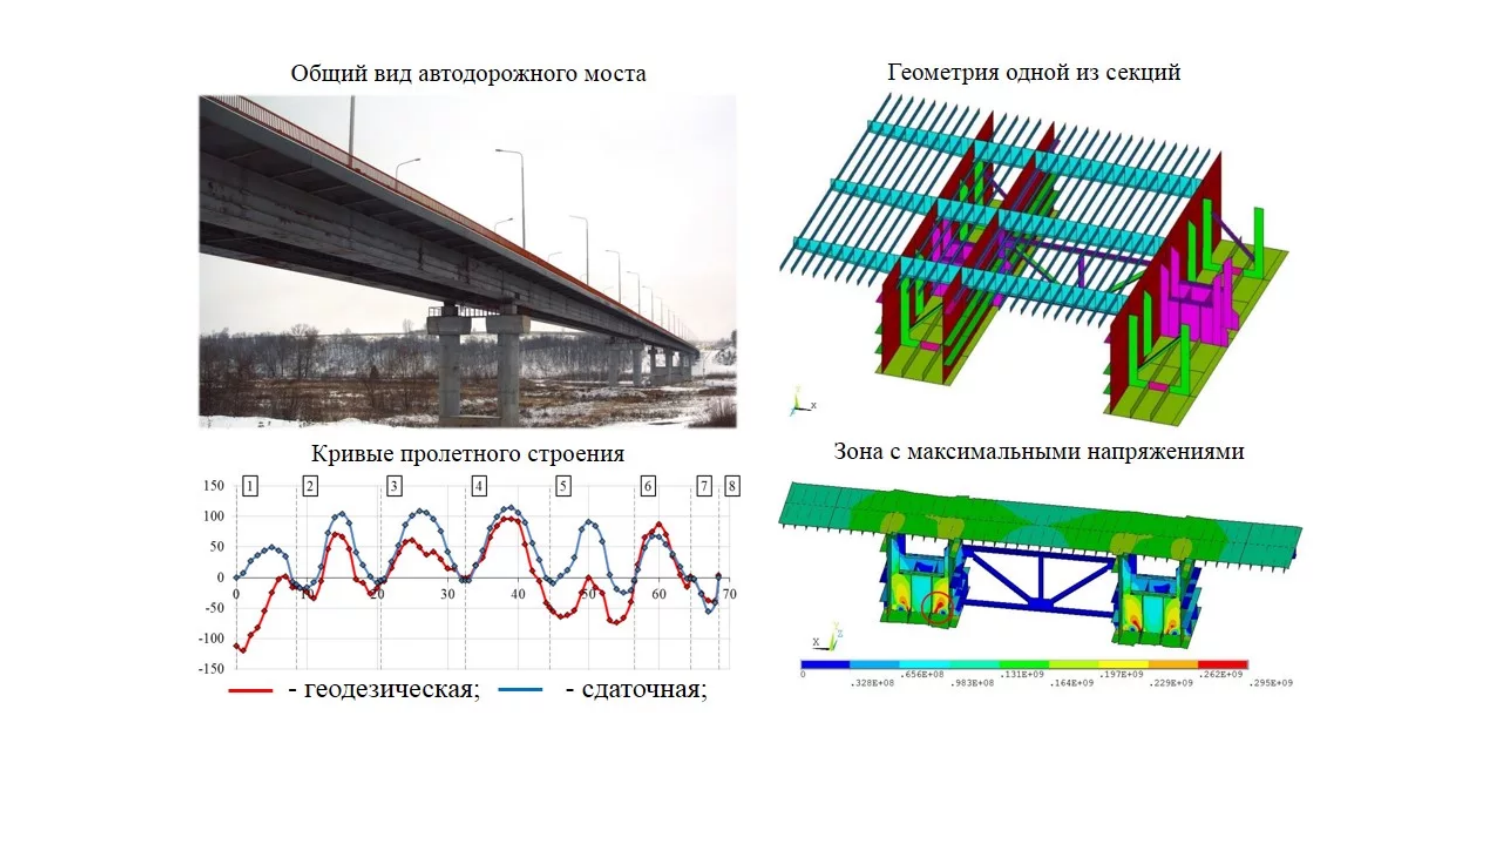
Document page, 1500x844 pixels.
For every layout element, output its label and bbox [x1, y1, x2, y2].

picture [187, 0, 1313, 844]
